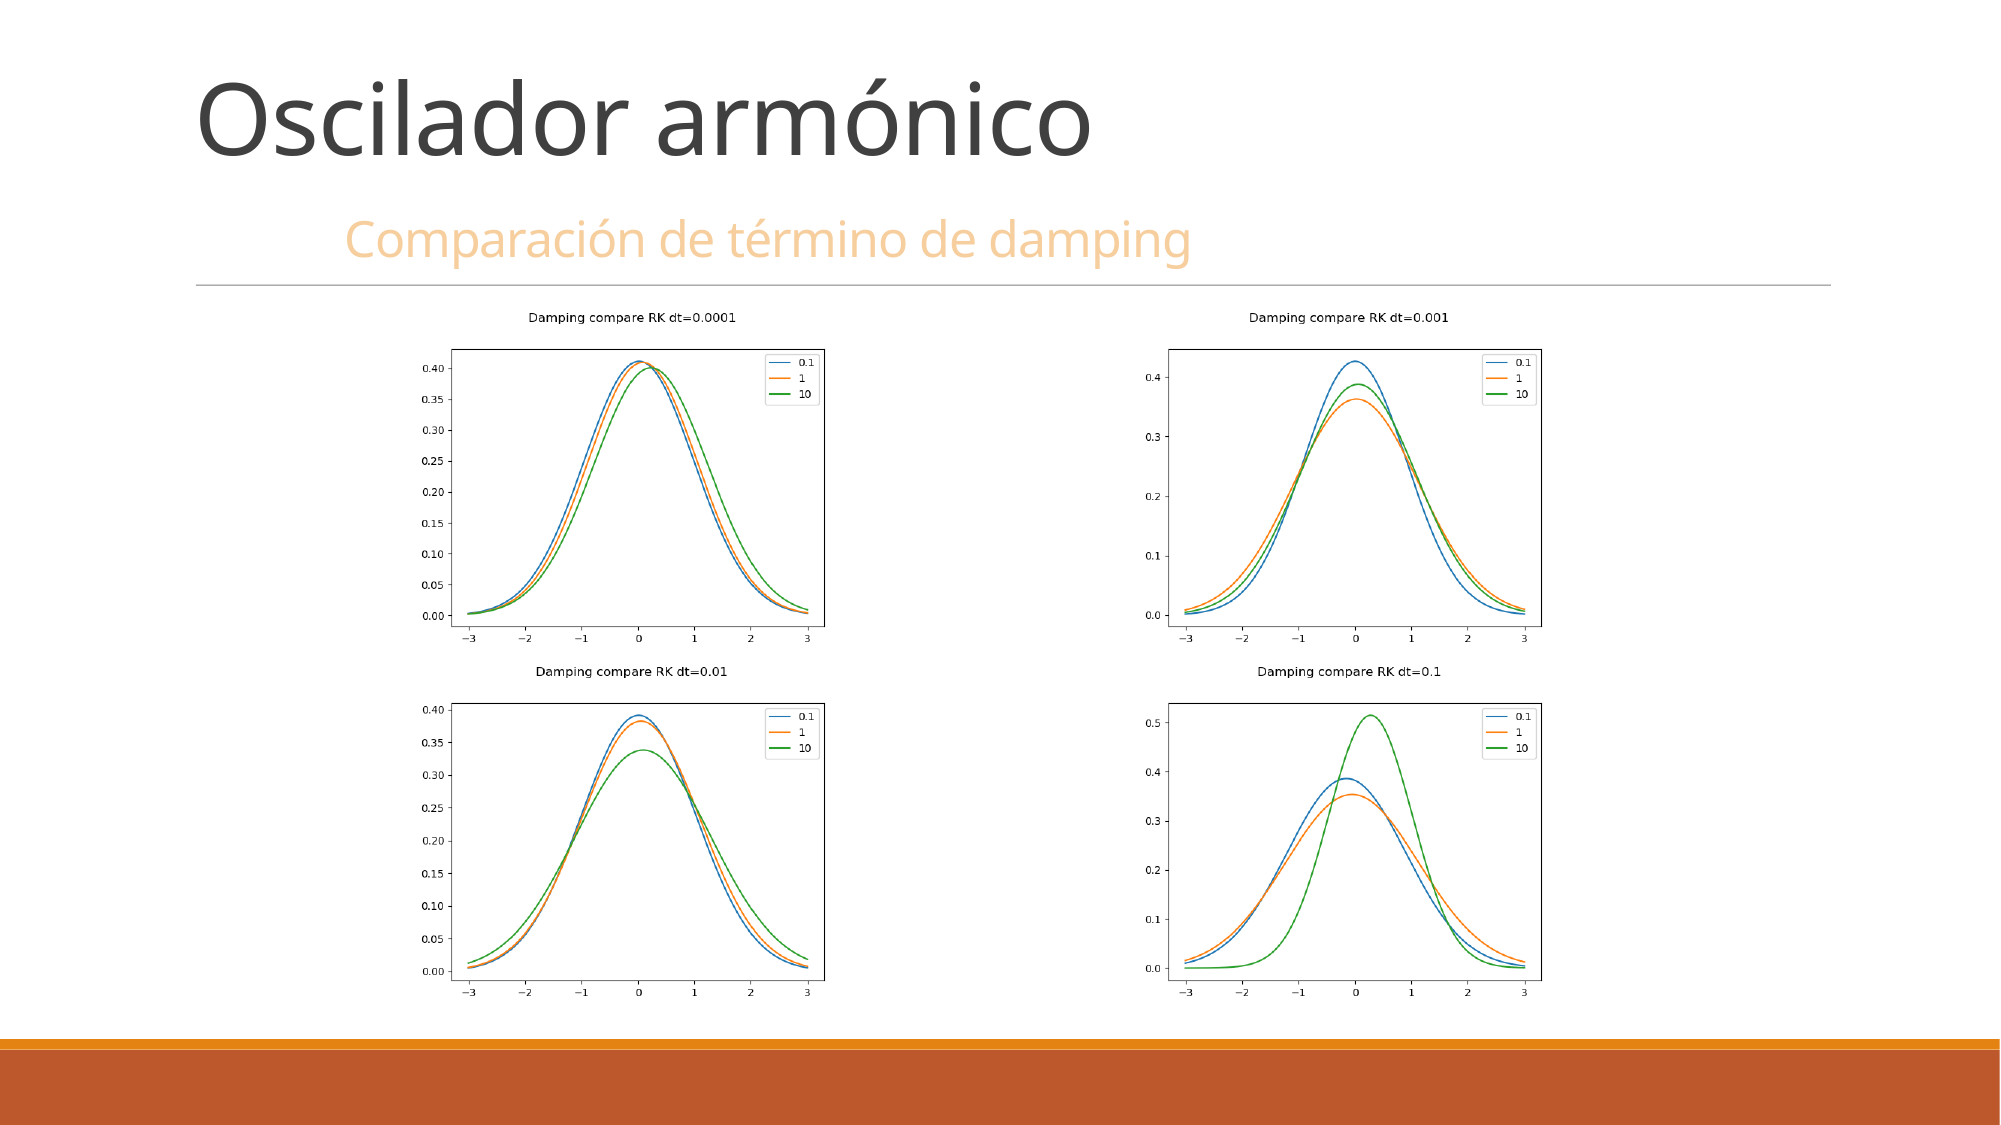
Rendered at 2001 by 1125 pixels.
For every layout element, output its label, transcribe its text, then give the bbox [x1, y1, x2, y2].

text_box Oscilador armónico Comparación de término de damping [180, 47, 1830, 285]
picture [391, 305, 872, 1021]
picture [1108, 305, 1589, 1021]
